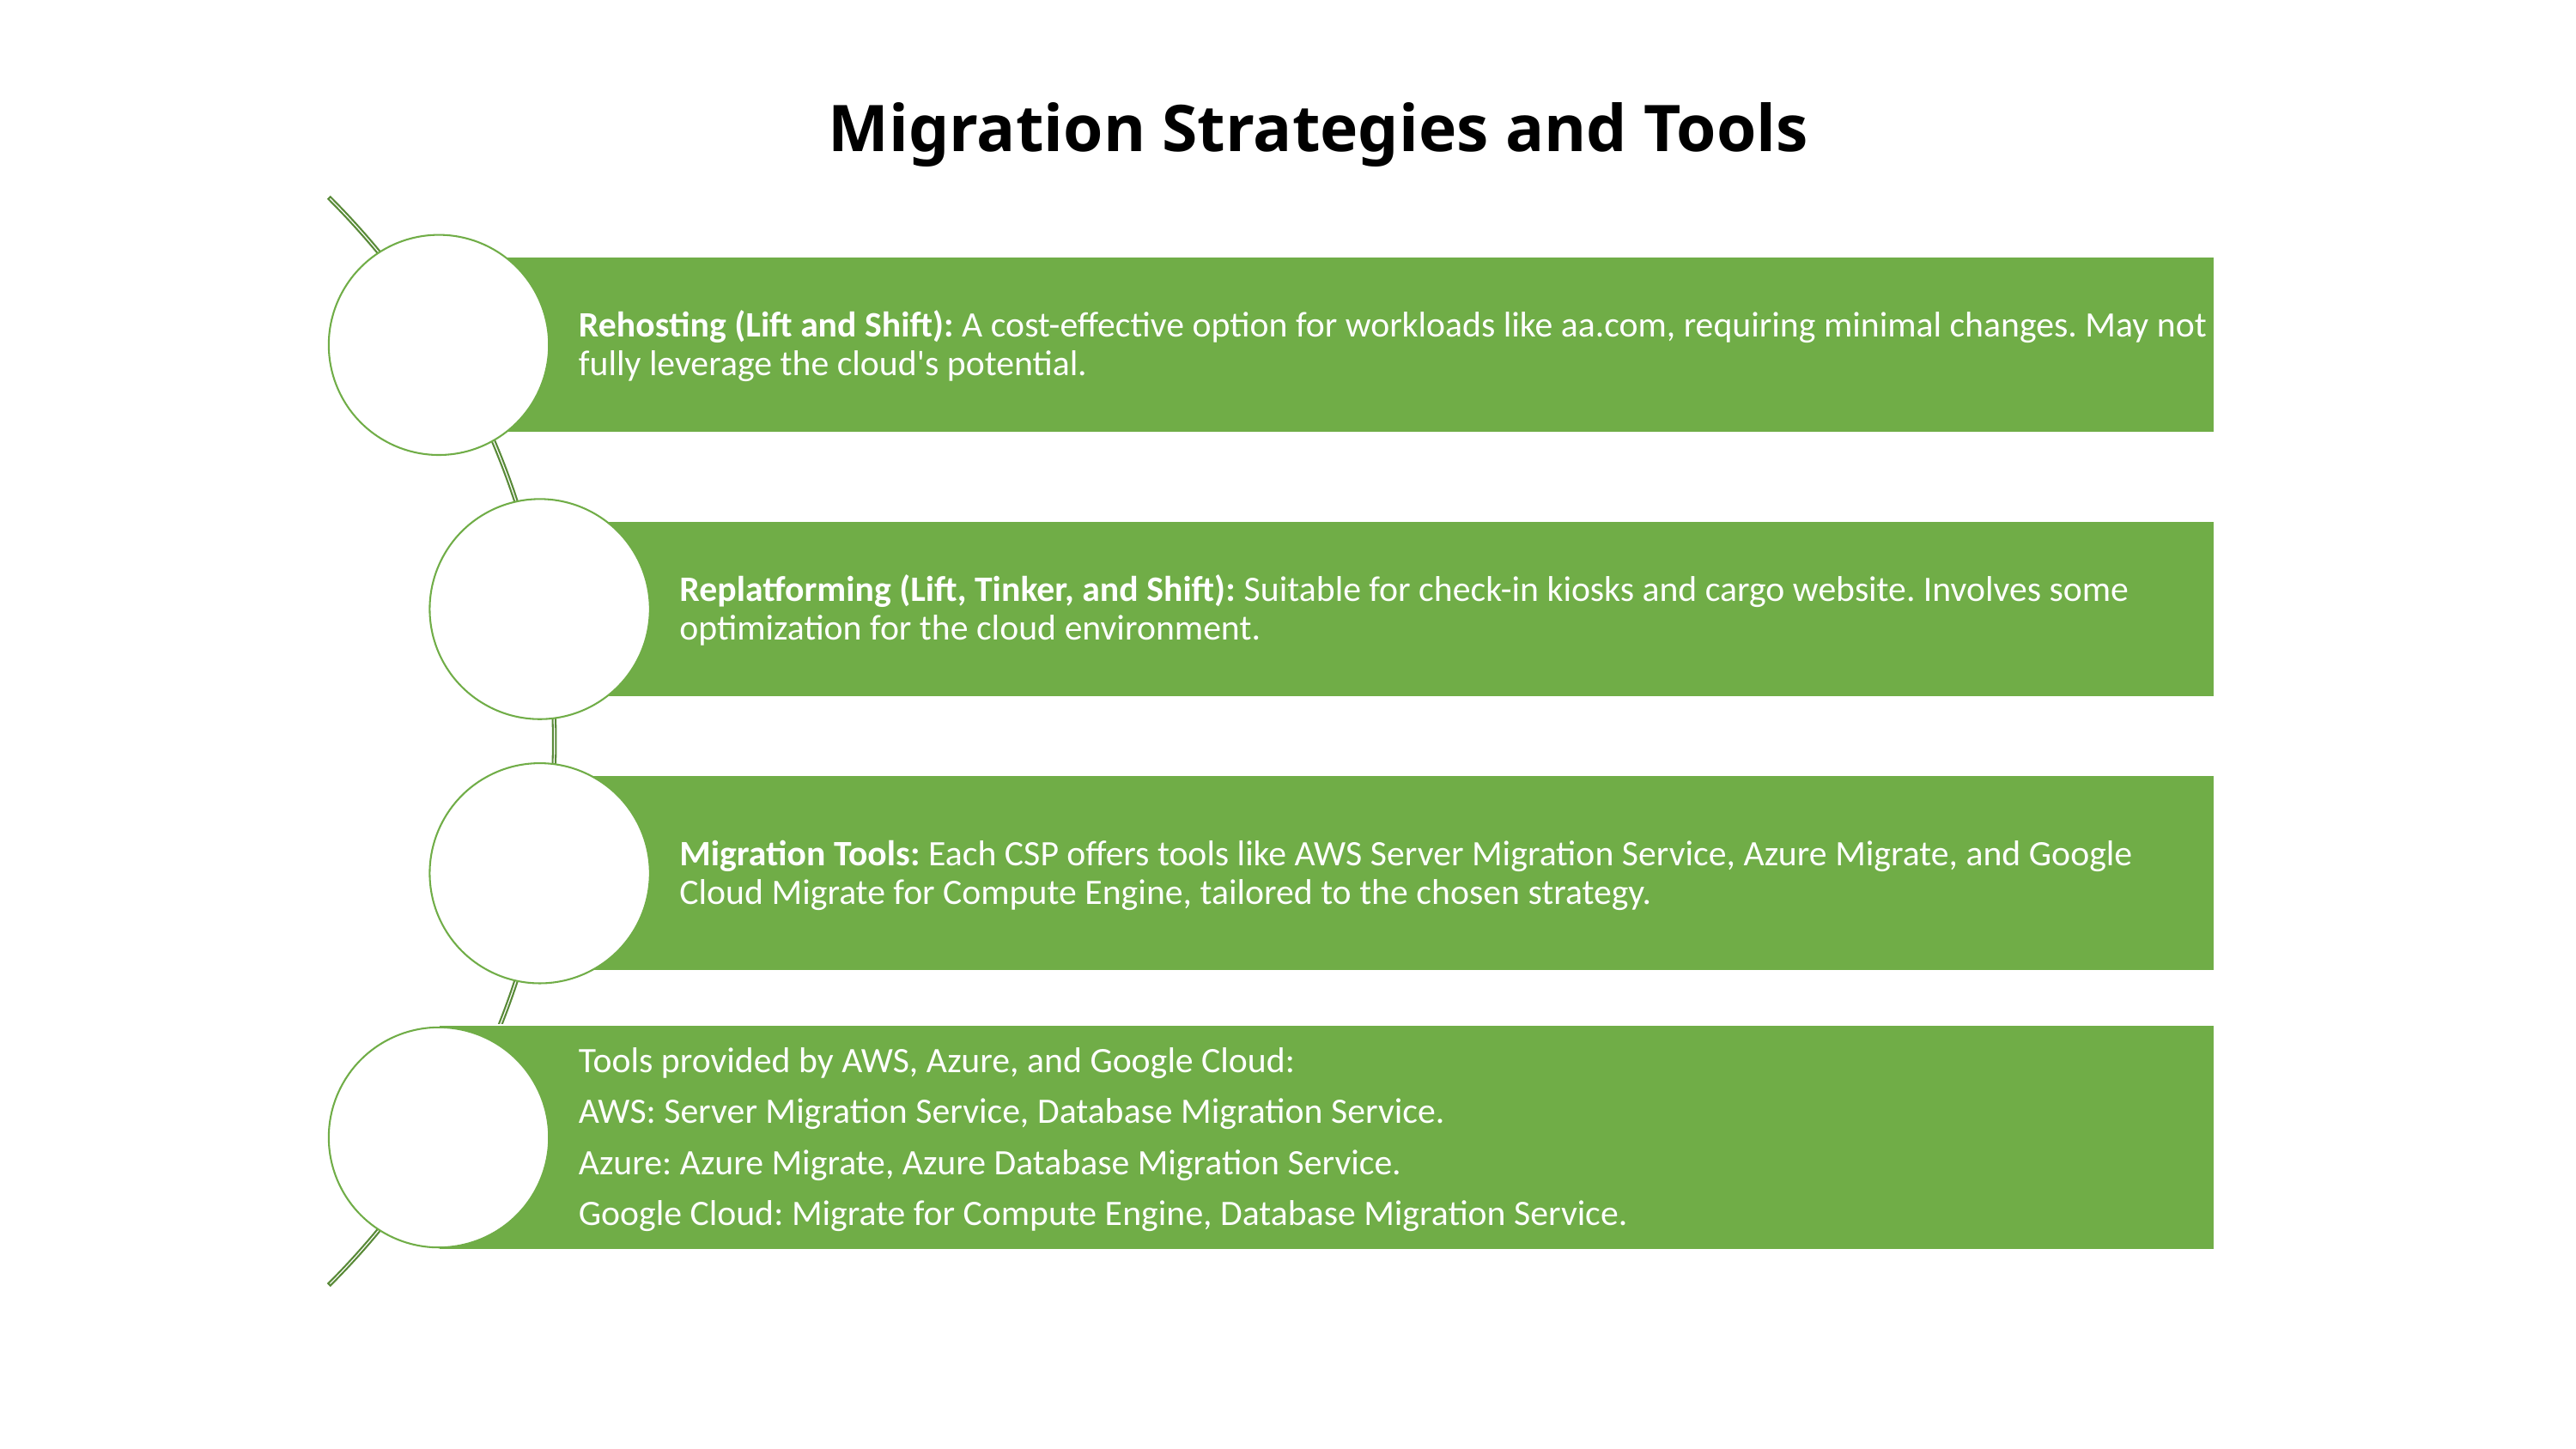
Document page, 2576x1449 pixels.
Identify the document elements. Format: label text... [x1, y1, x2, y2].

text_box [310, 168, 2232, 1314]
text_box Migration Strategies and Tools [600, 0, 2037, 168]
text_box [305, 241, 2271, 1386]
